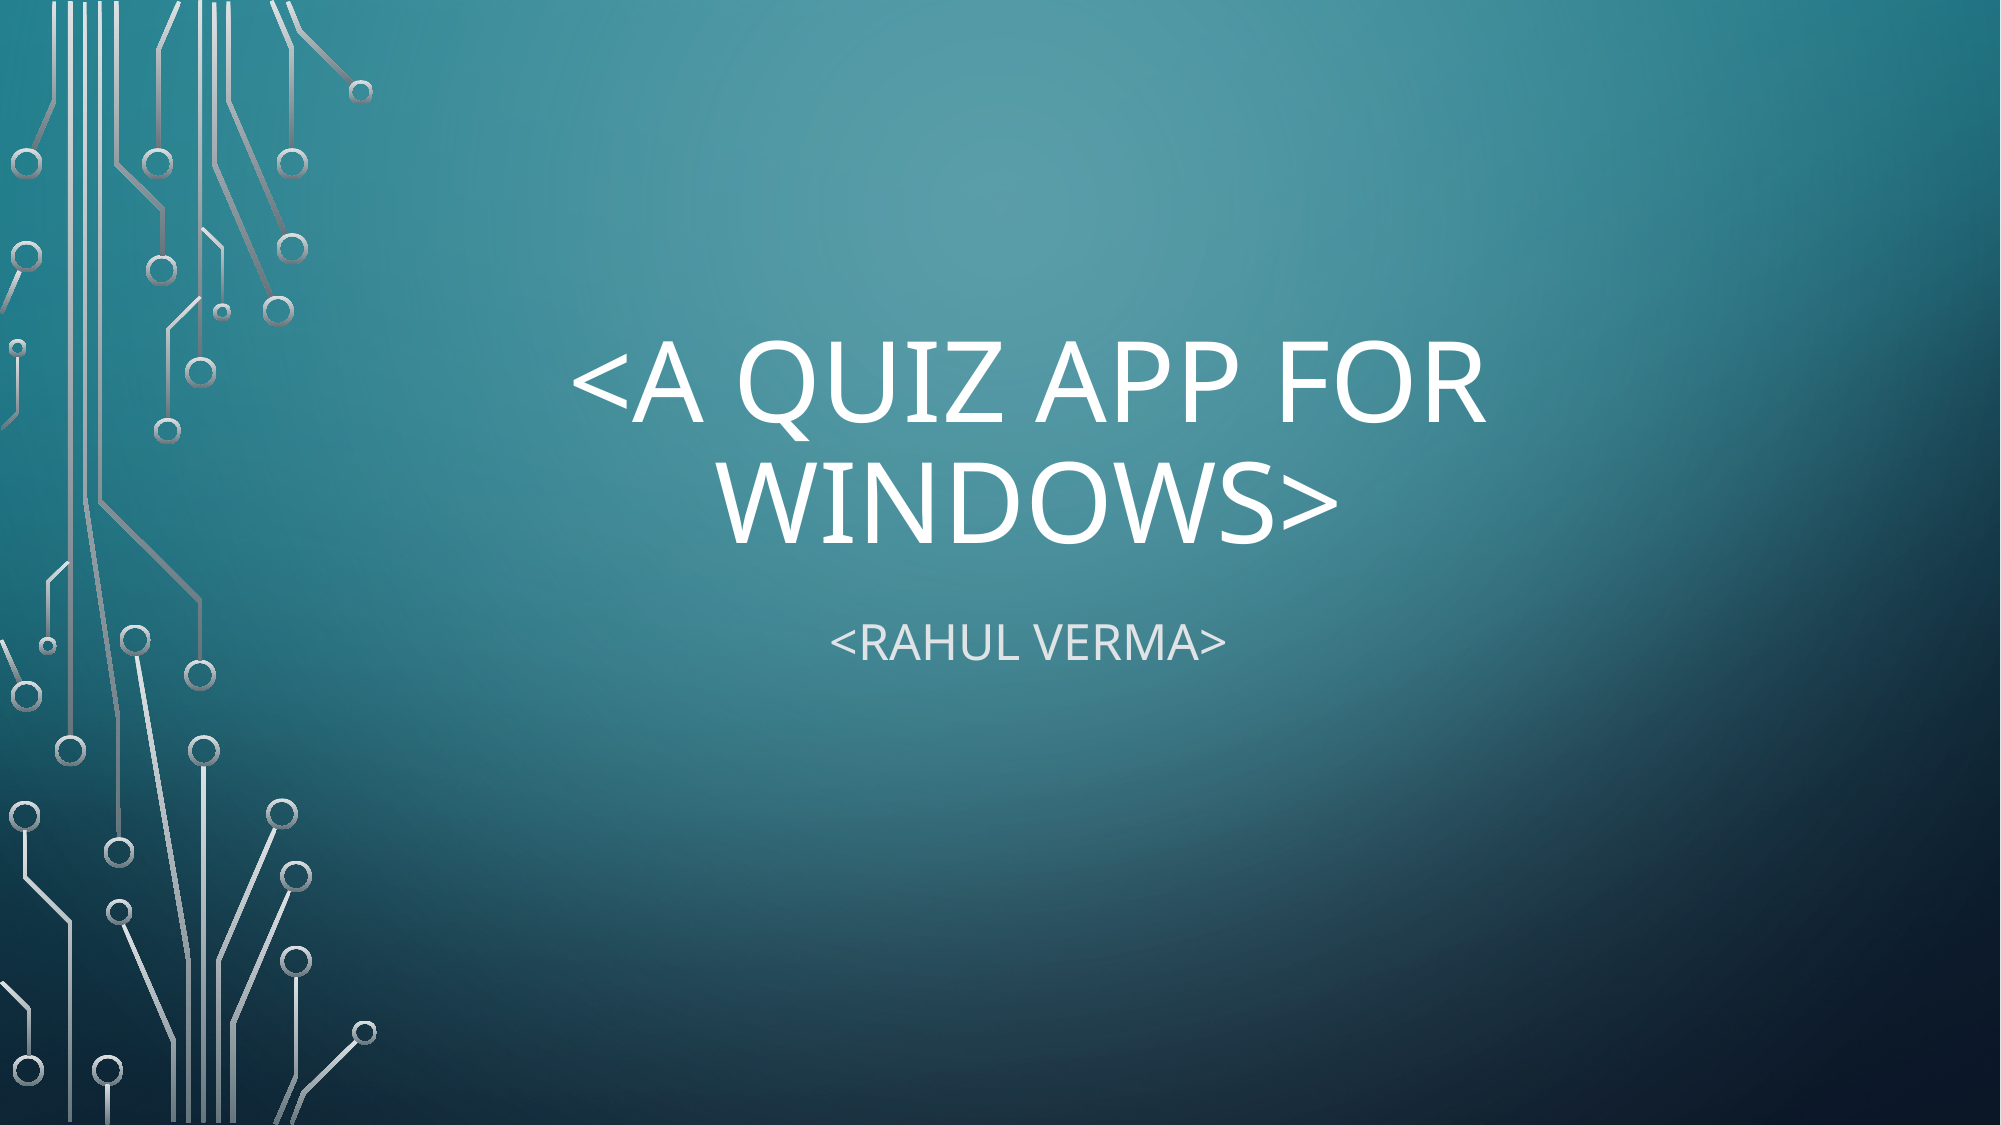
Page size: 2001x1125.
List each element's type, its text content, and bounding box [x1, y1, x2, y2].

subtitle <Rahul Verma> [307, 590, 1750, 863]
title <A Quiz App For WINdows> [307, 184, 1750, 576]
